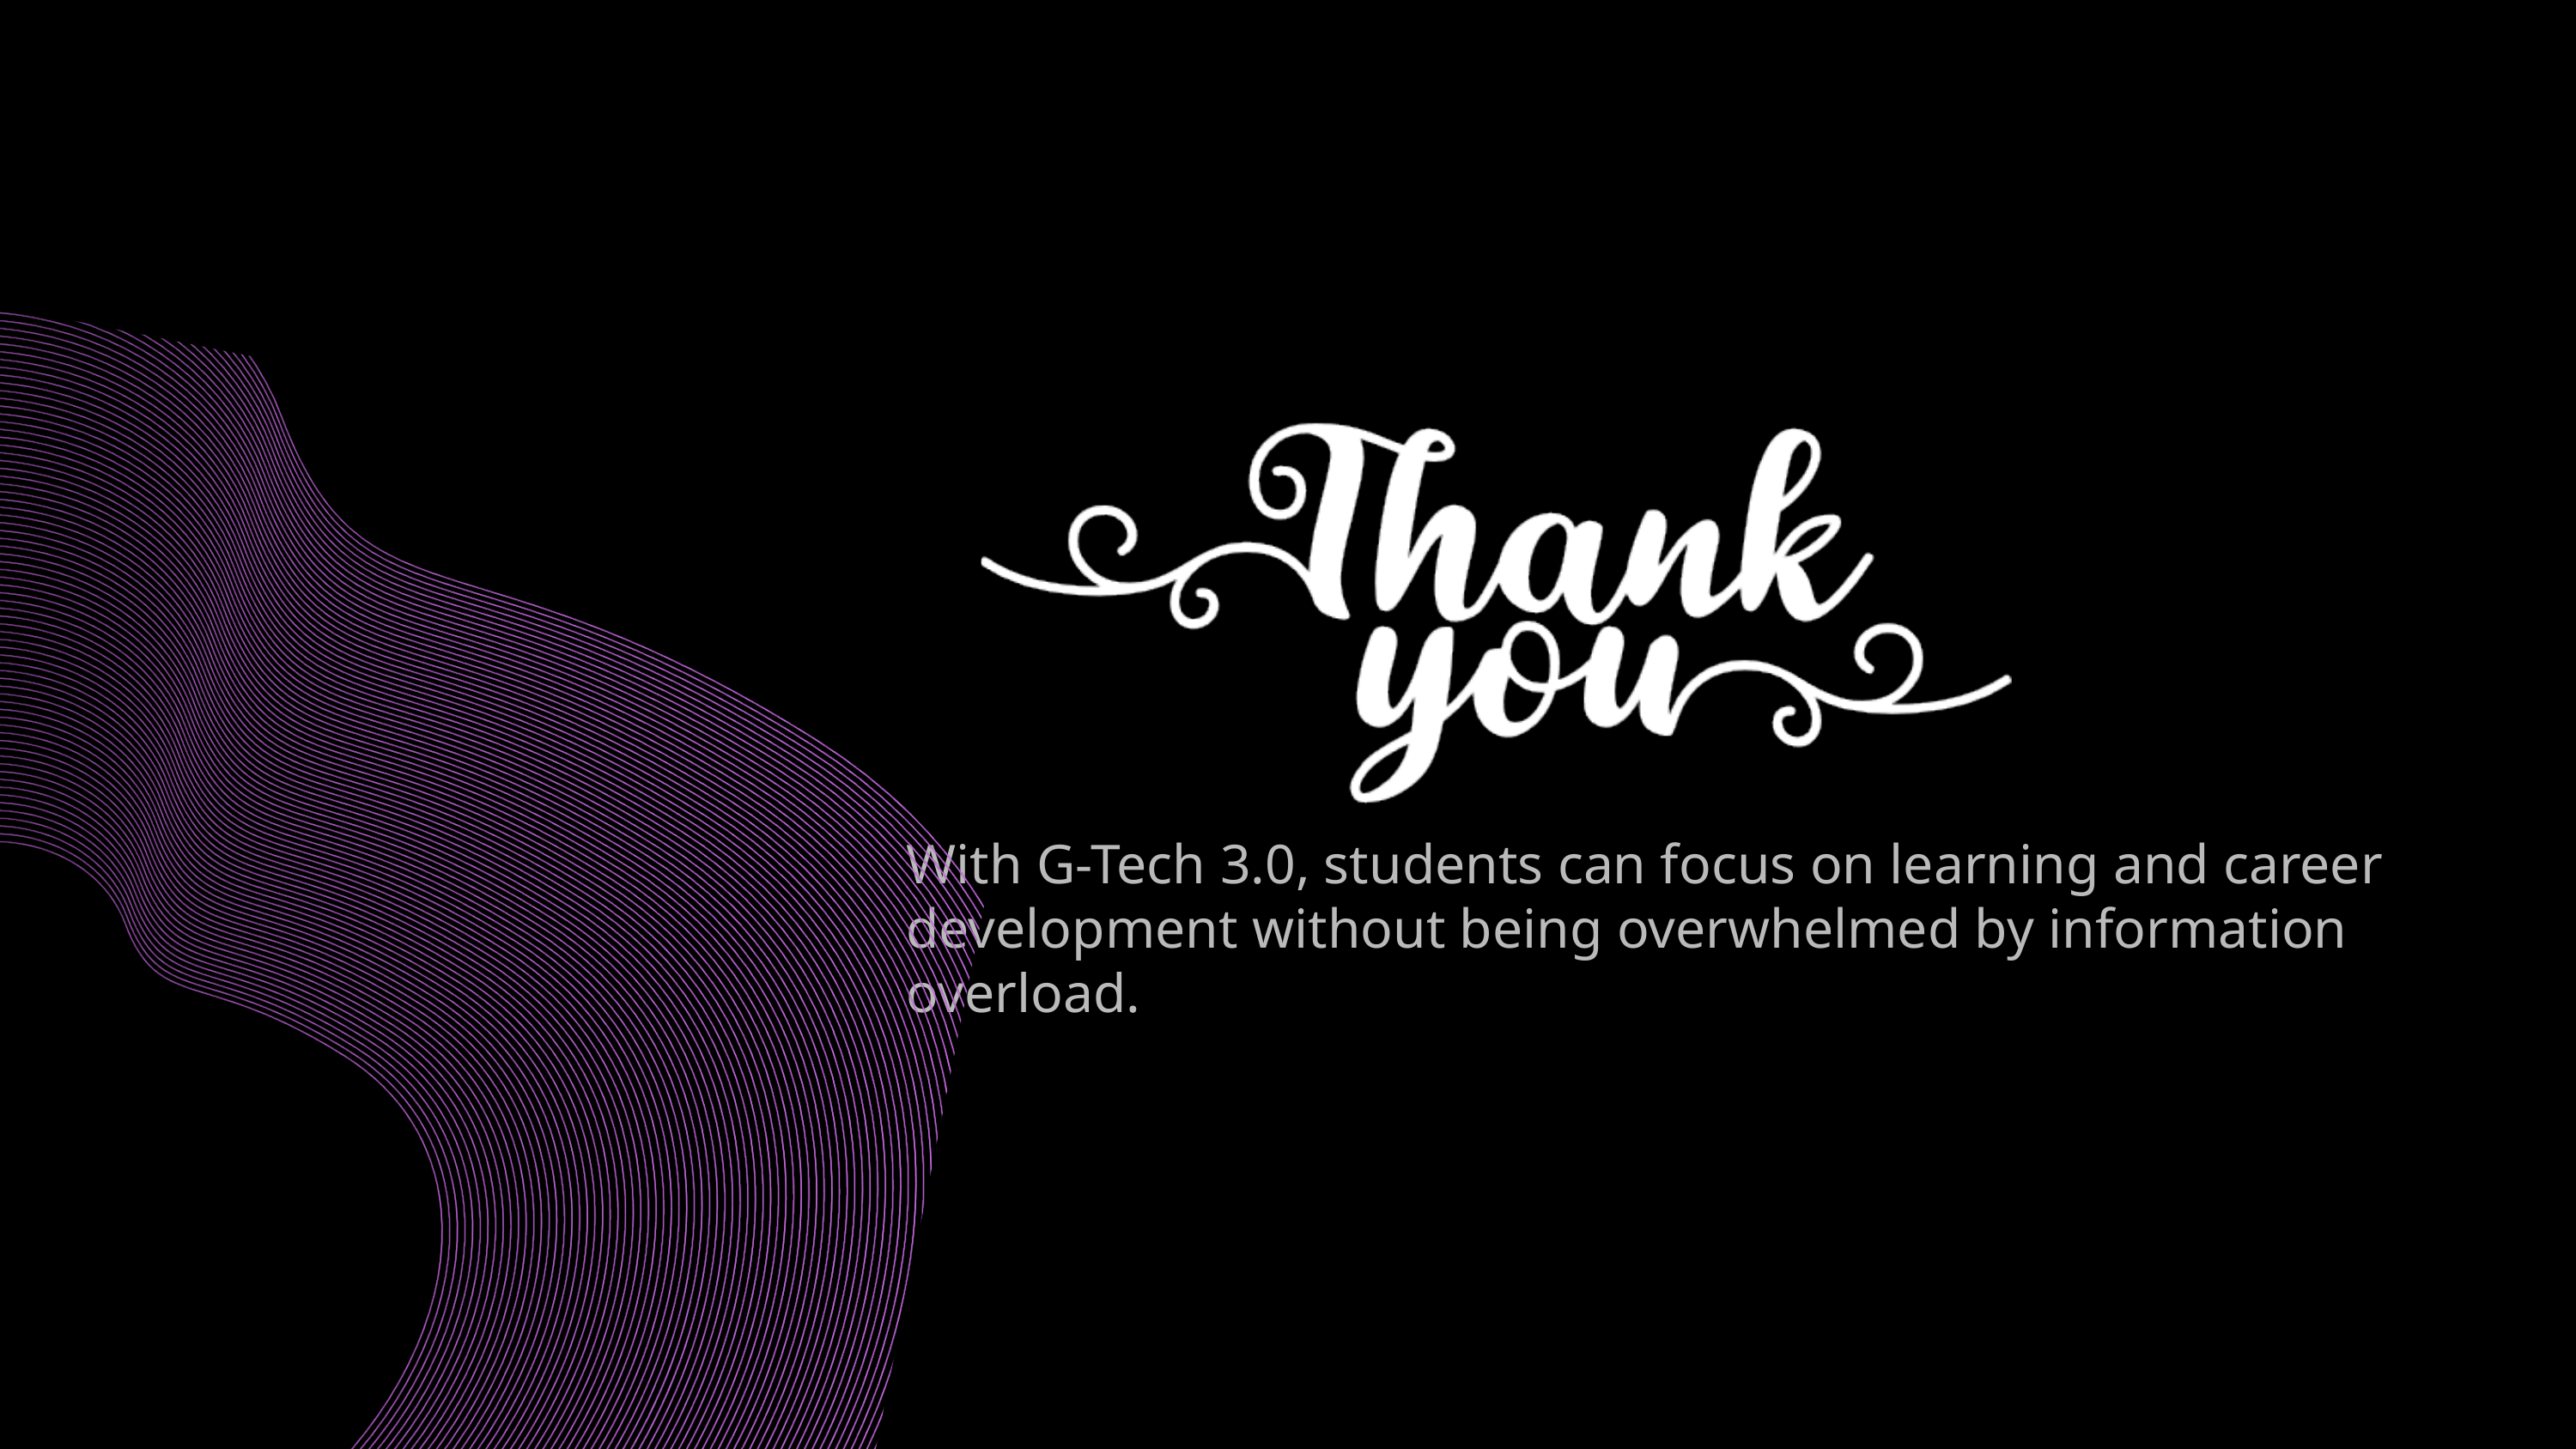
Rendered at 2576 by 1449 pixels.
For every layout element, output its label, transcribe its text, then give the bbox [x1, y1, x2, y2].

text_box [0, 306, 1005, 1449]
text_box [981, 421, 2012, 805]
text_box With G-Tech 3.0, students can focus on learning and career development without being overwhelmed by information overload. [948, 830, 2432, 1088]
